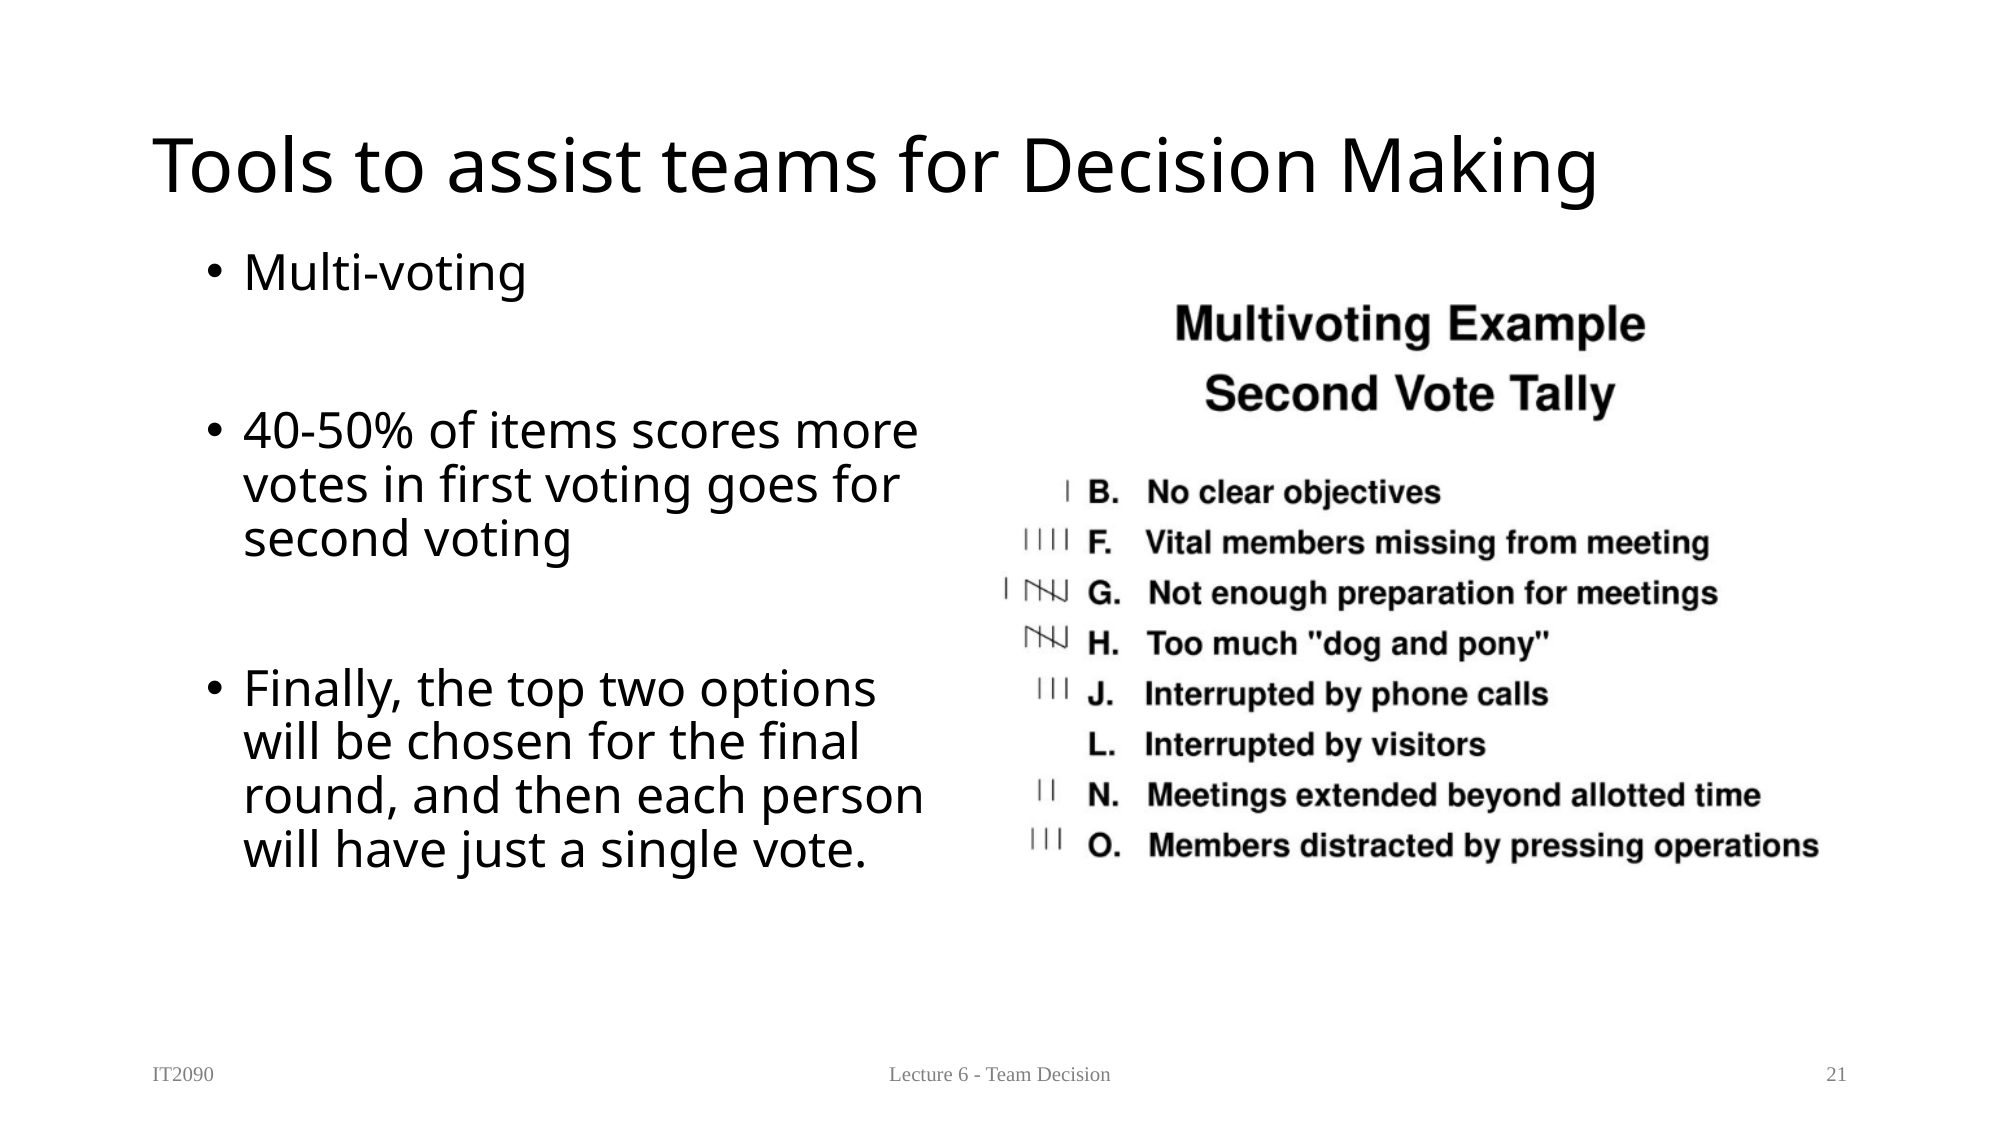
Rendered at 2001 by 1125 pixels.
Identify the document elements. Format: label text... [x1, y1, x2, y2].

footer Lecture 6 - Team Decision [662, 1042, 1338, 1103]
list Multi-voting 40-50% of items scores more votes in first voting goes for second voting Finally, the top two options will be chosen for the final round, and then each person will have just a single vote. [191, 239, 974, 910]
slide_number IT2090 [137, 1042, 588, 1103]
picture [977, 276, 1854, 903]
title Tools to assist teams for Decision Making [137, 115, 1863, 221]
slide_number 21 [1412, 1042, 1863, 1103]
